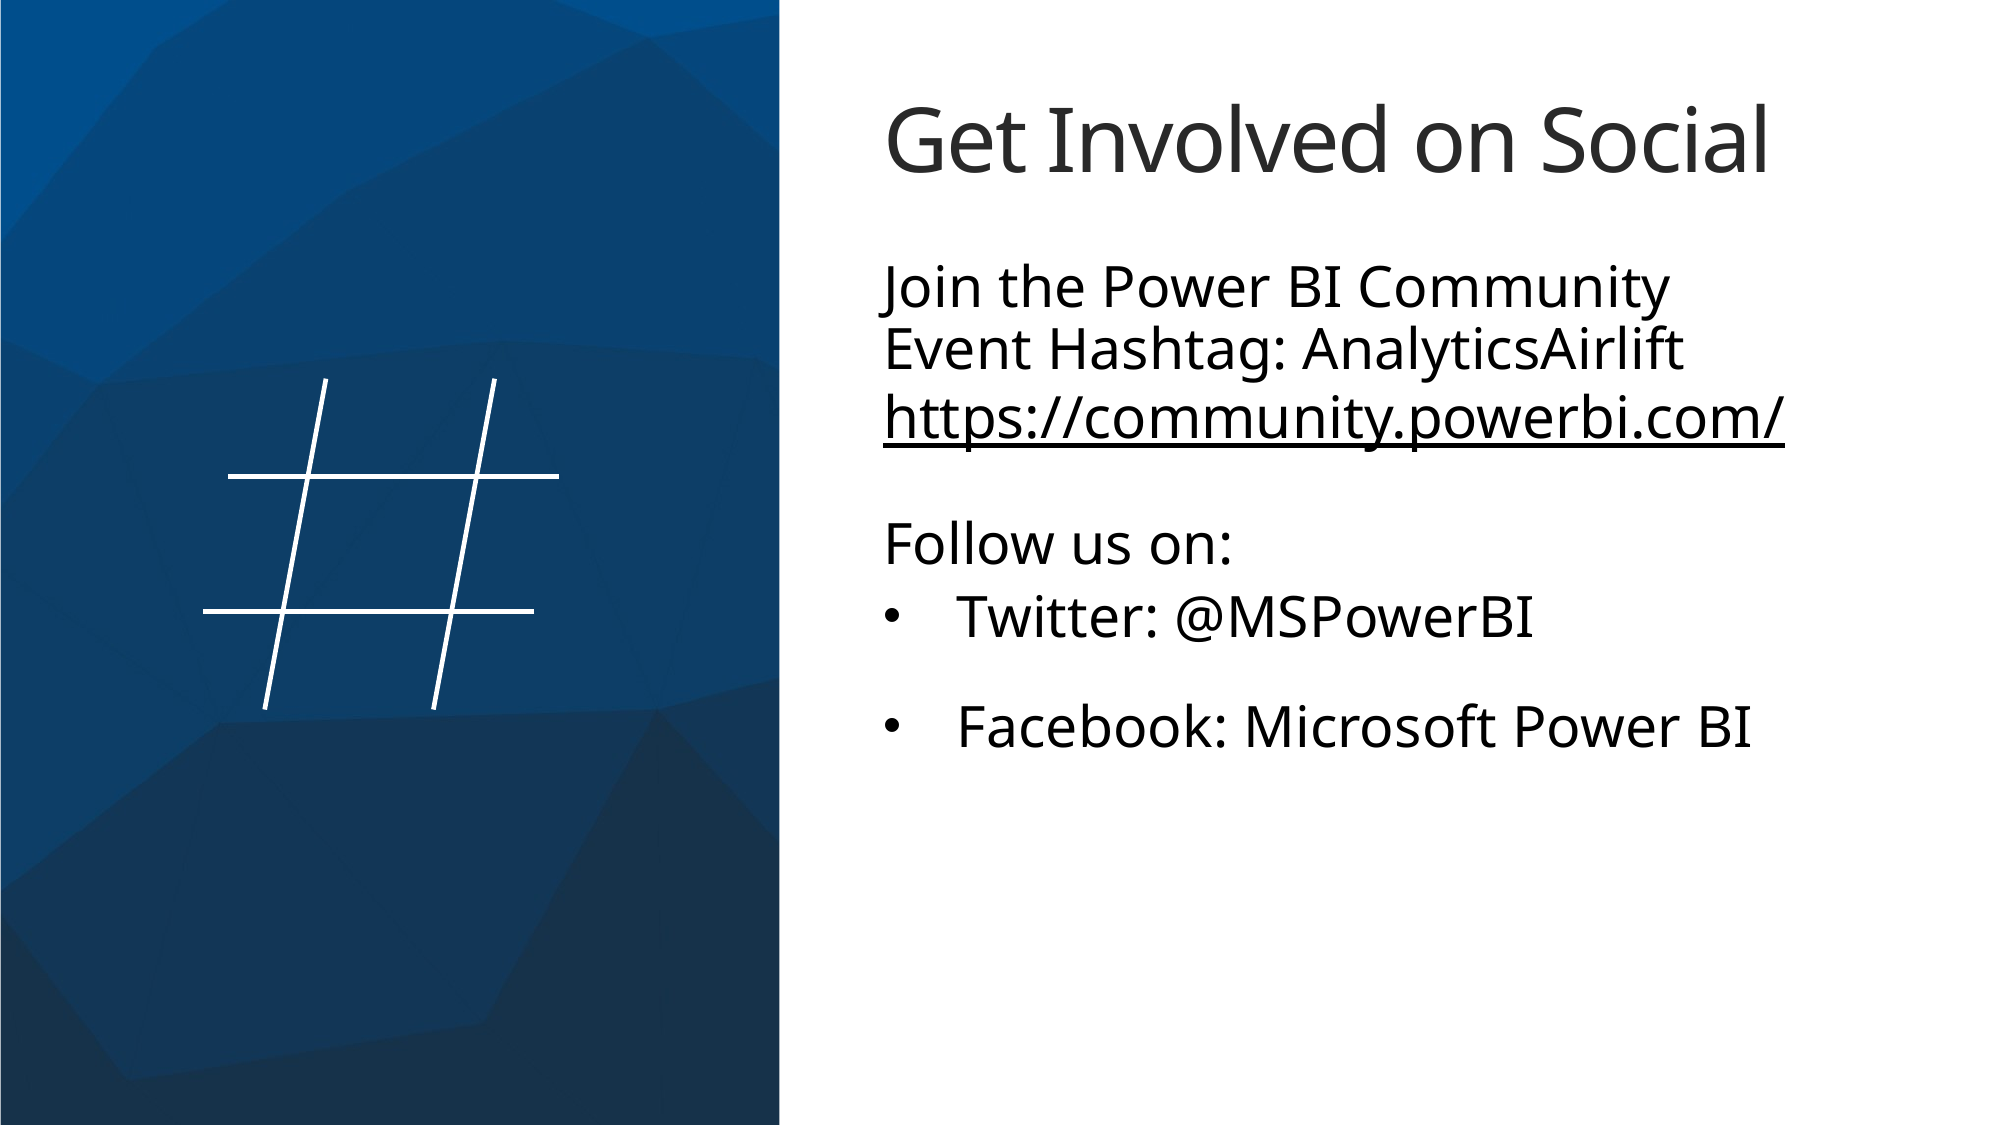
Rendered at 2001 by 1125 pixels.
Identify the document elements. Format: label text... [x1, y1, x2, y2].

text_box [264, 612, 327, 710]
text_box Join the Power BI Community Event Hashtag: AnalyticsAirlift https://community.powerbi.com/ Follow us on: Twitter: @MSPowerBI Facebook: Microsoft Power BI [853, 243, 1963, 775]
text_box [264, 378, 327, 476]
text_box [433, 378, 495, 476]
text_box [264, 477, 327, 611]
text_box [433, 477, 495, 611]
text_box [433, 612, 495, 710]
title Get Involved on Social [853, 79, 1945, 243]
picture [0, 0, 780, 1125]
